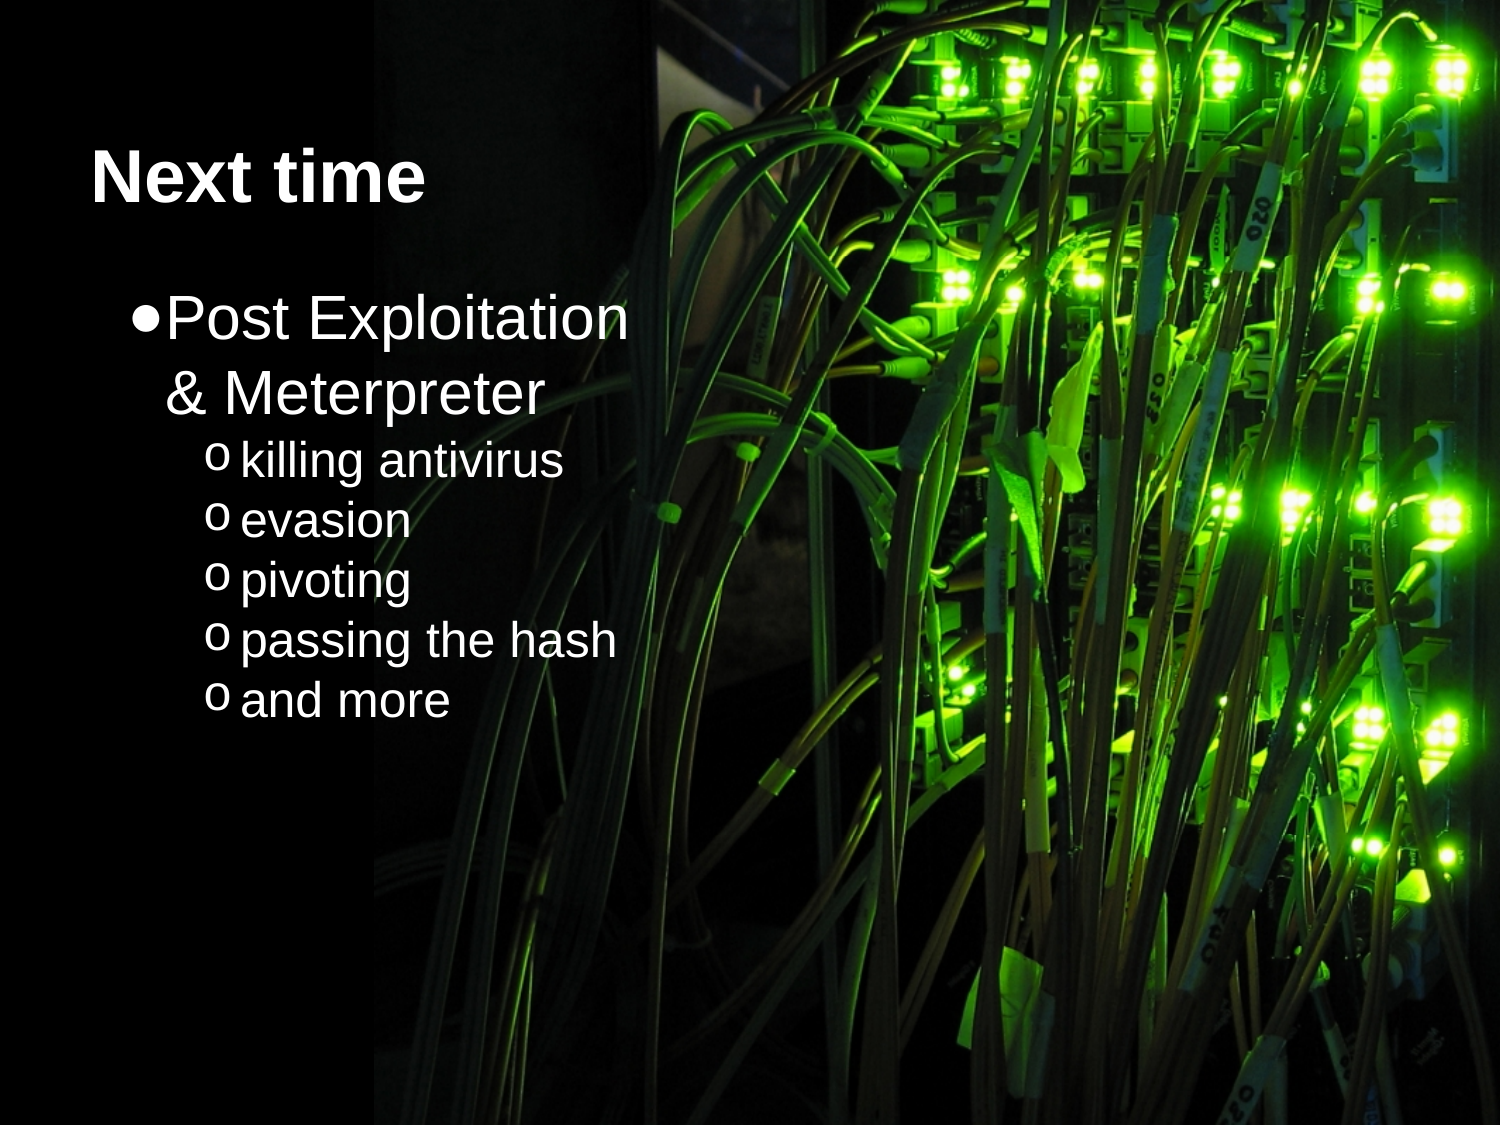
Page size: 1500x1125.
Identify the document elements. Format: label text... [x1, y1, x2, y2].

list Post Exploitation & Meterpreter killing antivirus evasion pivoting passing the hash and more [75, 262, 368, 1078]
picture [373, 0, 1500, 1125]
title Next time [75, 45, 368, 233]
